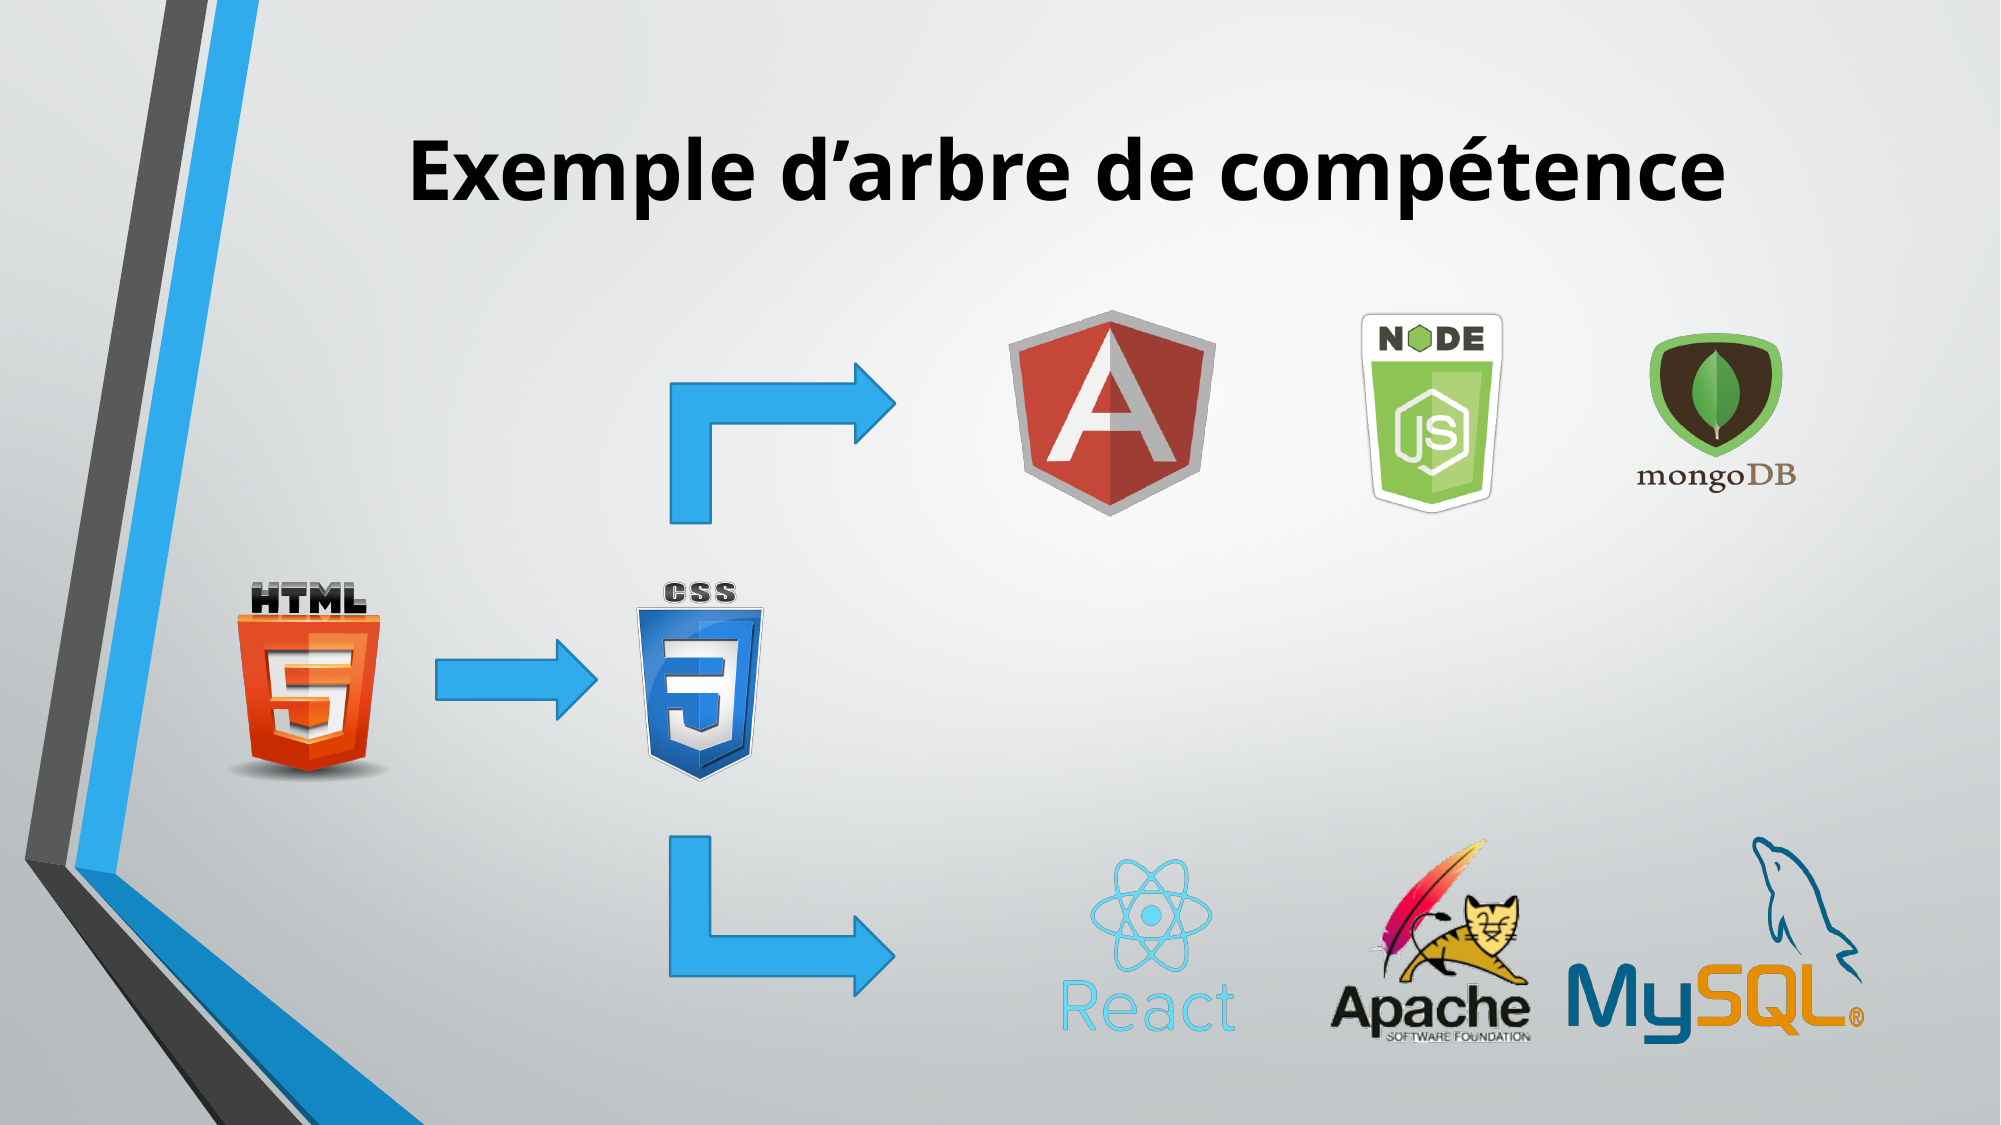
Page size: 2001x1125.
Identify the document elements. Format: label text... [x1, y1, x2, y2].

picture [596, 576, 804, 784]
picture [204, 576, 412, 784]
text_box [669, 362, 897, 525]
picture [1008, 310, 1216, 518]
picture [1326, 836, 1536, 1044]
picture [1568, 836, 1864, 1044]
text_box [668, 835, 896, 998]
title Exemple d’arbre de compétence [246, 22, 1890, 311]
picture [1328, 310, 1536, 518]
picture [1044, 836, 1252, 1044]
text_box [435, 638, 596, 721]
picture [1612, 310, 1820, 518]
